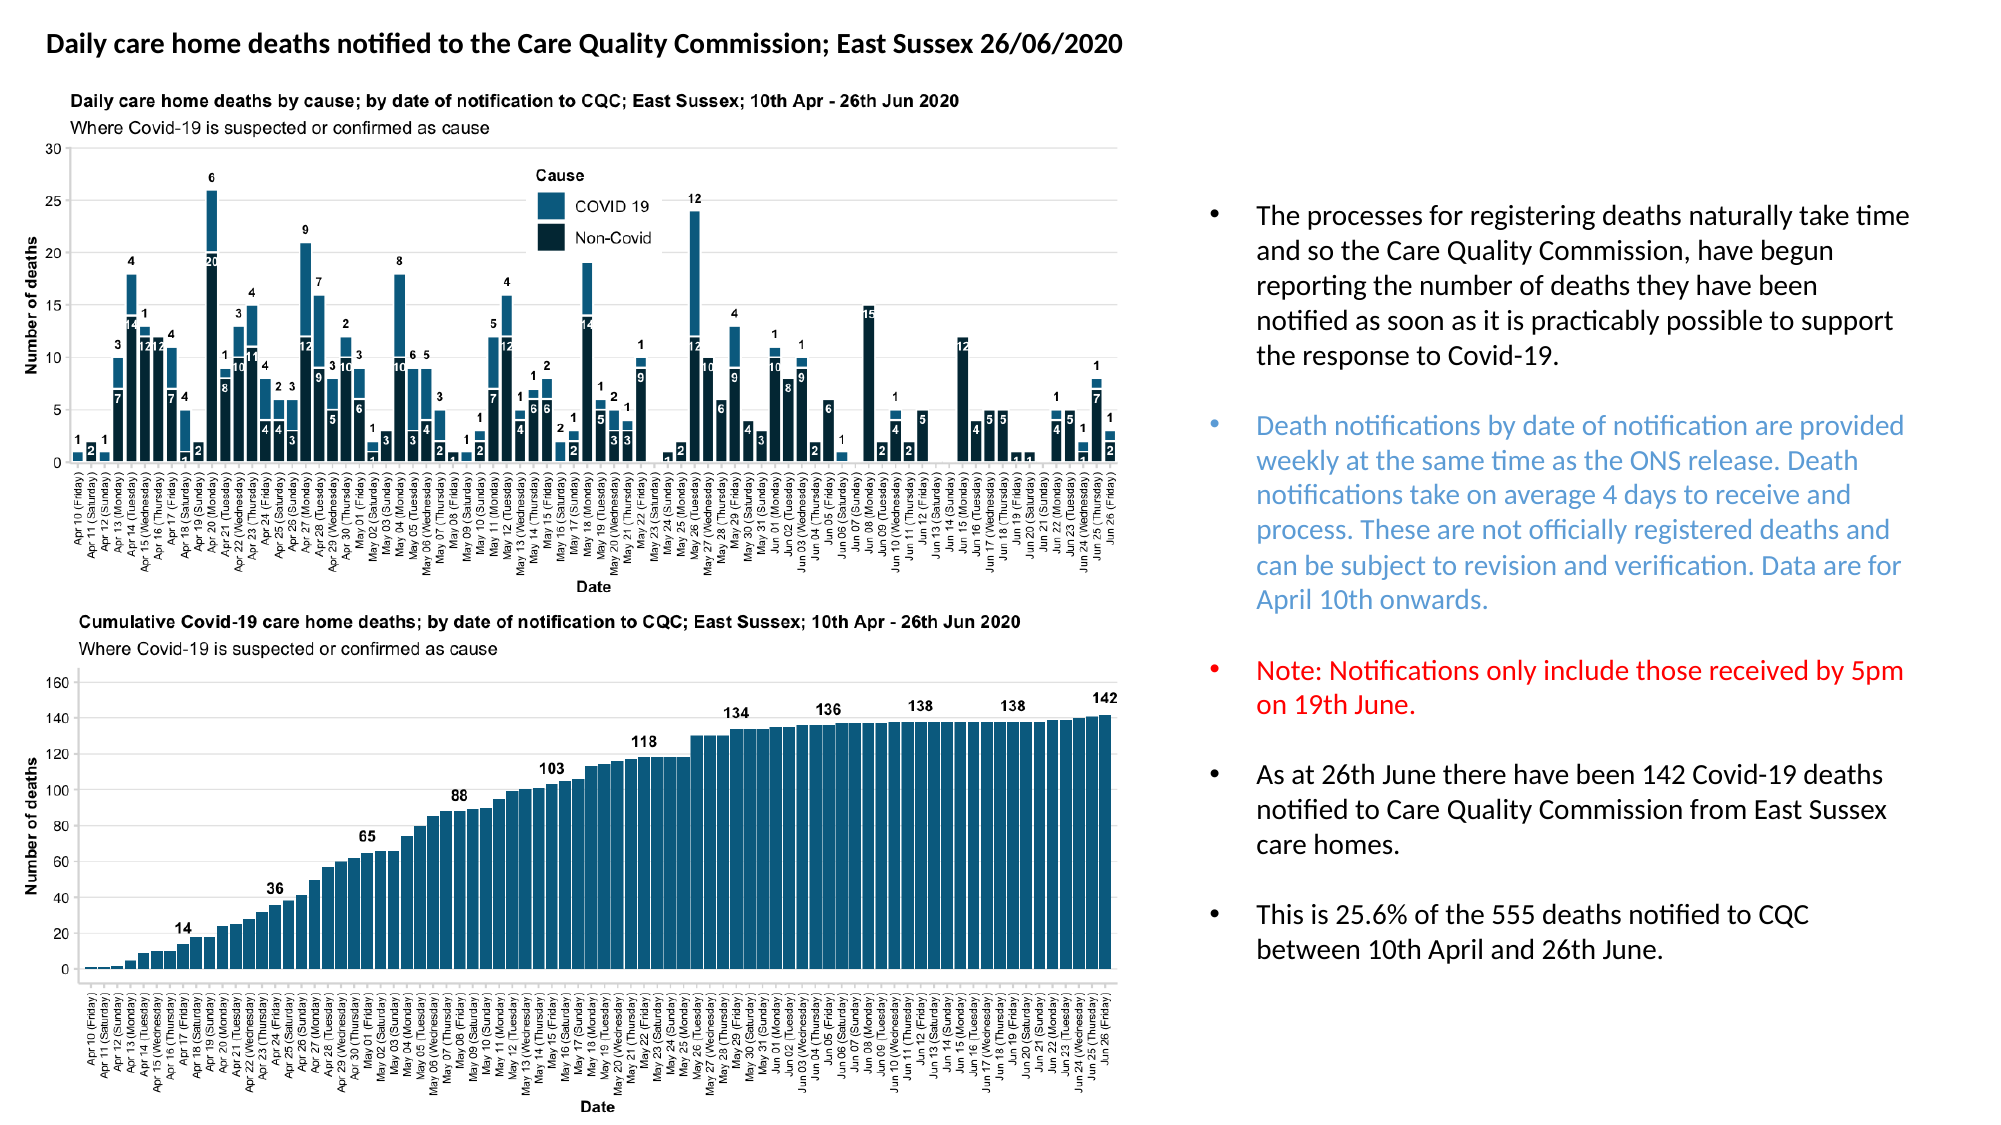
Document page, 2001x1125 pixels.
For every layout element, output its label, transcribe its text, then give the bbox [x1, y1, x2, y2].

text_box The processes for registering deaths naturally take time and so the Care Quality Commission, have begun reporting the number of deaths they have been notified as soon as it is practicably possible to support the response to Covid-19. Death notifications by date of notification are provided weekly at the same time as the ONS release. Death notifications take on average 4 days to receive and process. These are not officially registered deaths and can be subject to revision and verification. Data are for April 10th onwards. Note: Notifications only include those received by 5pm on 19th June. As at 26th June there have been 142 Covid-19 deaths notified to Care Quality Commission from East Sussex care homes. This is 25.6% of the 555 deaths notified to CQC between 10th April and 26th June. [1194, 188, 1926, 973]
text_box Daily care home deaths notified to the Care Quality Commission; East Sussex 26/06/2020 [31, 16, 1139, 67]
picture [15, 83, 1127, 1125]
